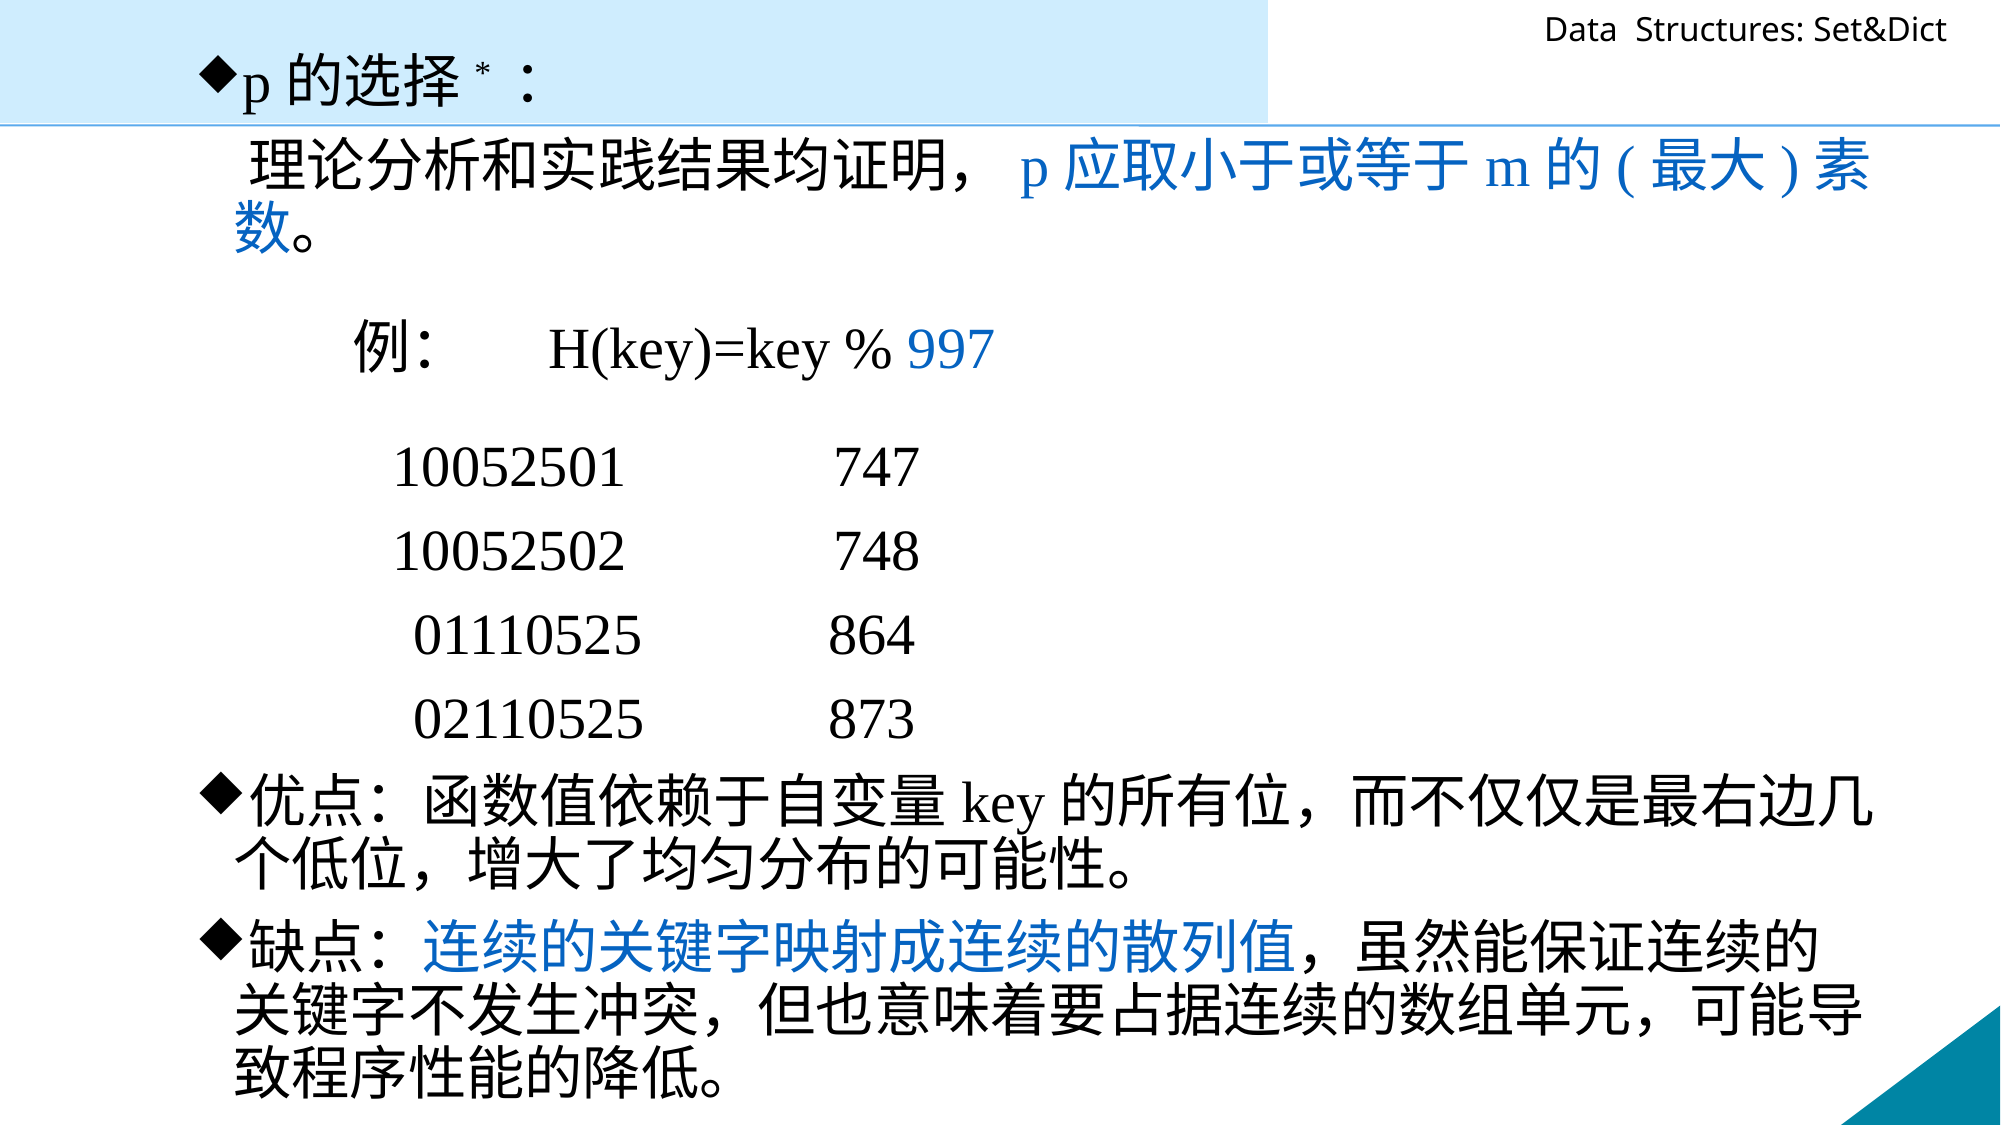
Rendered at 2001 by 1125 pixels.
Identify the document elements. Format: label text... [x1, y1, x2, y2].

list p的选择* ： 理论分析和实践结果均证明，p应取小于或等于m的(最大)素数。 例： H(key)=key % 997 10052501 747 10052502 748 01110525 864 02110525 873 优点：函数值依赖于自变量key的所有位，而不仅仅是最右边几个低位，增大了均匀分布的可能性。 缺点：连续的关键字映射成连续的散列值，虽然能保证连续的关键字不发生冲突，但也意味着要占据连续的数组单元，可能导致程序性能的降低。 [180, 44, 1891, 1094]
